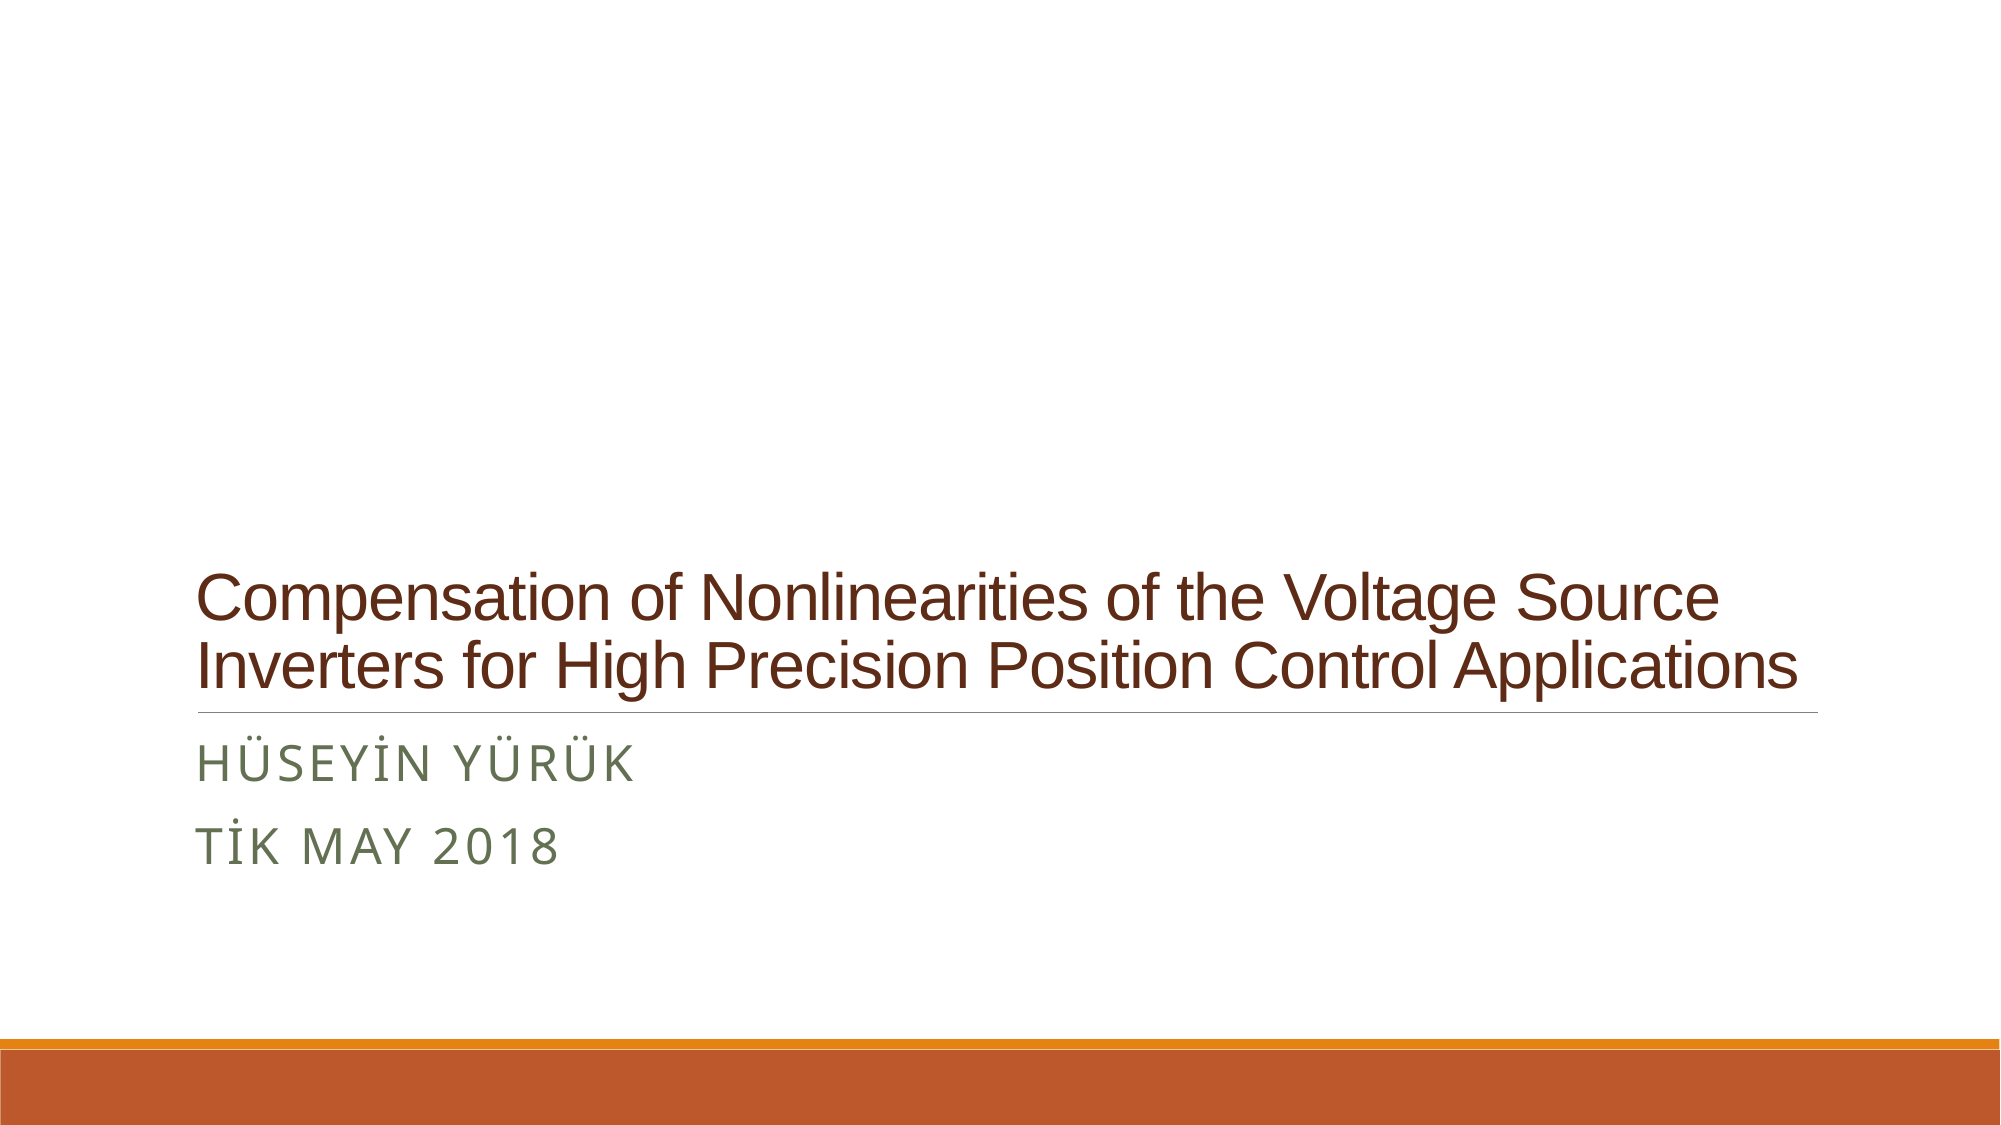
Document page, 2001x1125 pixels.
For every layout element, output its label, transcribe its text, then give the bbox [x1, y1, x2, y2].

title Compensation of Nonlinearities of the Voltage Source Inverters for High Precision Position Control Applications [180, 124, 1830, 710]
subtitle Hüseyİn YÜRÜK TİK MAY 2018 [180, 730, 1831, 919]
